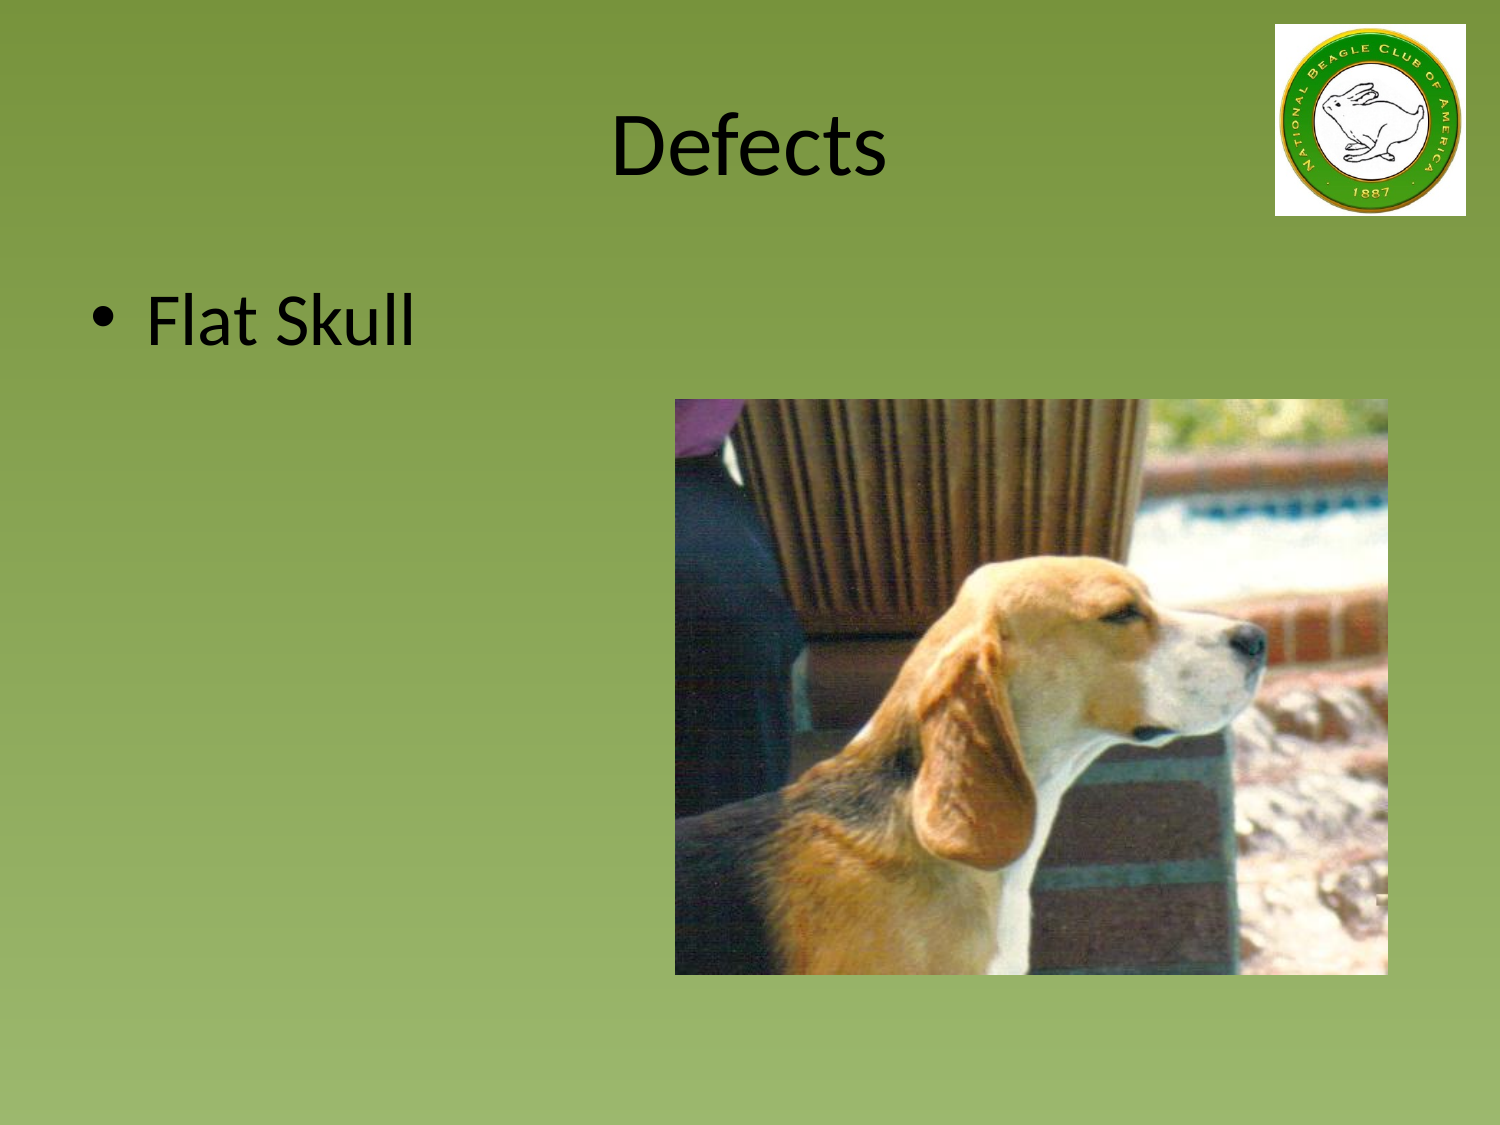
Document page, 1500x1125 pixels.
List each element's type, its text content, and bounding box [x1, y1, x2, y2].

title Defects [75, 45, 1425, 233]
picture [1274, 24, 1466, 216]
picture [674, 399, 1389, 975]
list Flat Skull [75, 262, 625, 1025]
